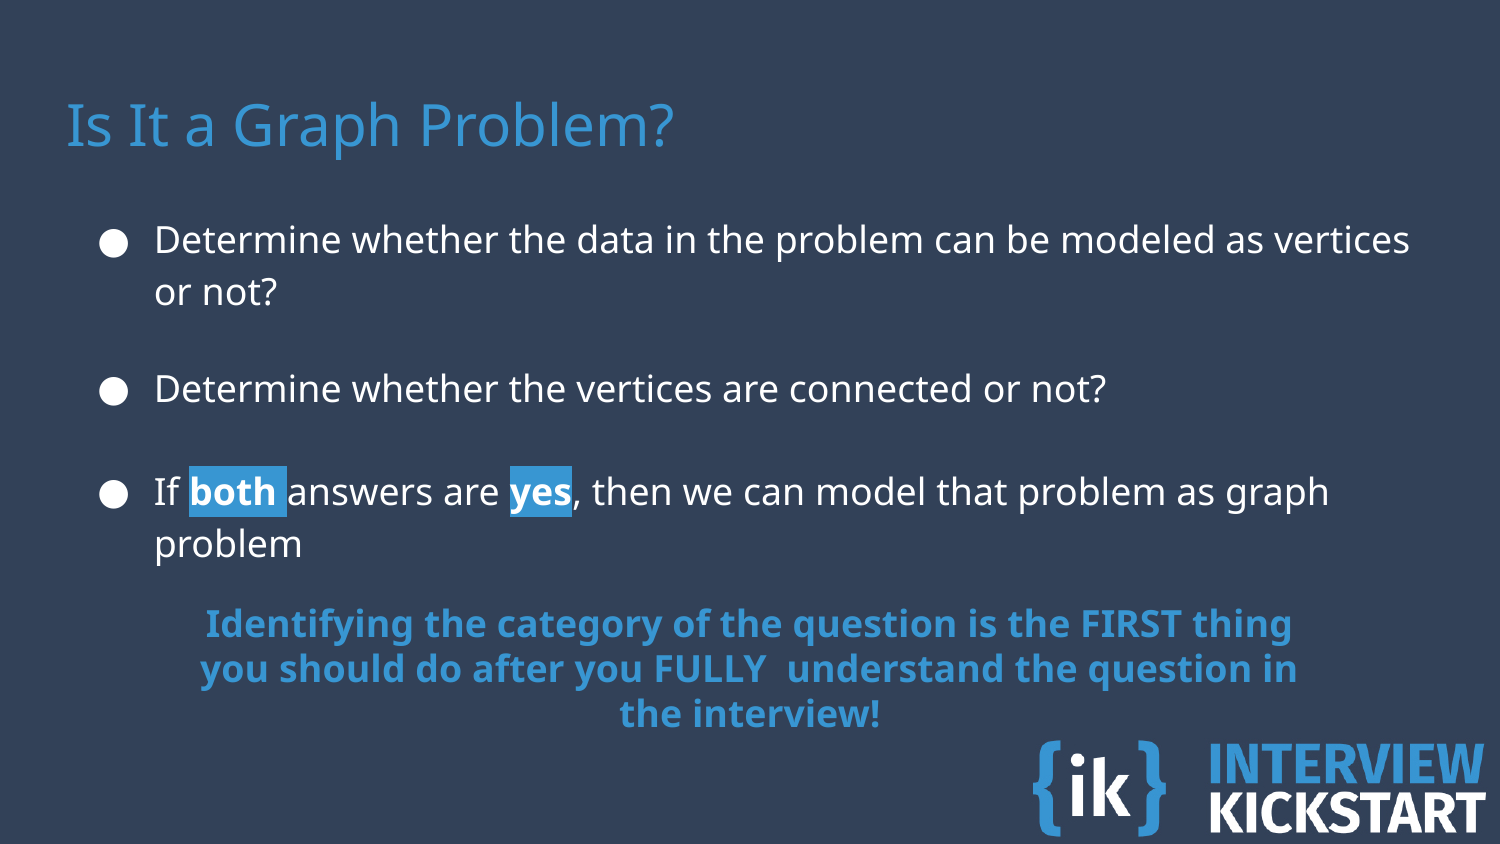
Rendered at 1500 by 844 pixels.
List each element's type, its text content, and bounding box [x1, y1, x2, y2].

text_box Identifying the category of the question is the FIRST thing you should do after you FULLY understand the question in the interview! [156, 584, 1344, 685]
list Determine whether the data in the problem can be modeled as vertices or not? Determine whether the vertices are connected or not? If both answers are yes, then we can model that problem as graph problem [63, 194, 1437, 599]
title Is It a Graph Problem? [51, 72, 1449, 167]
picture [1029, 738, 1489, 839]
